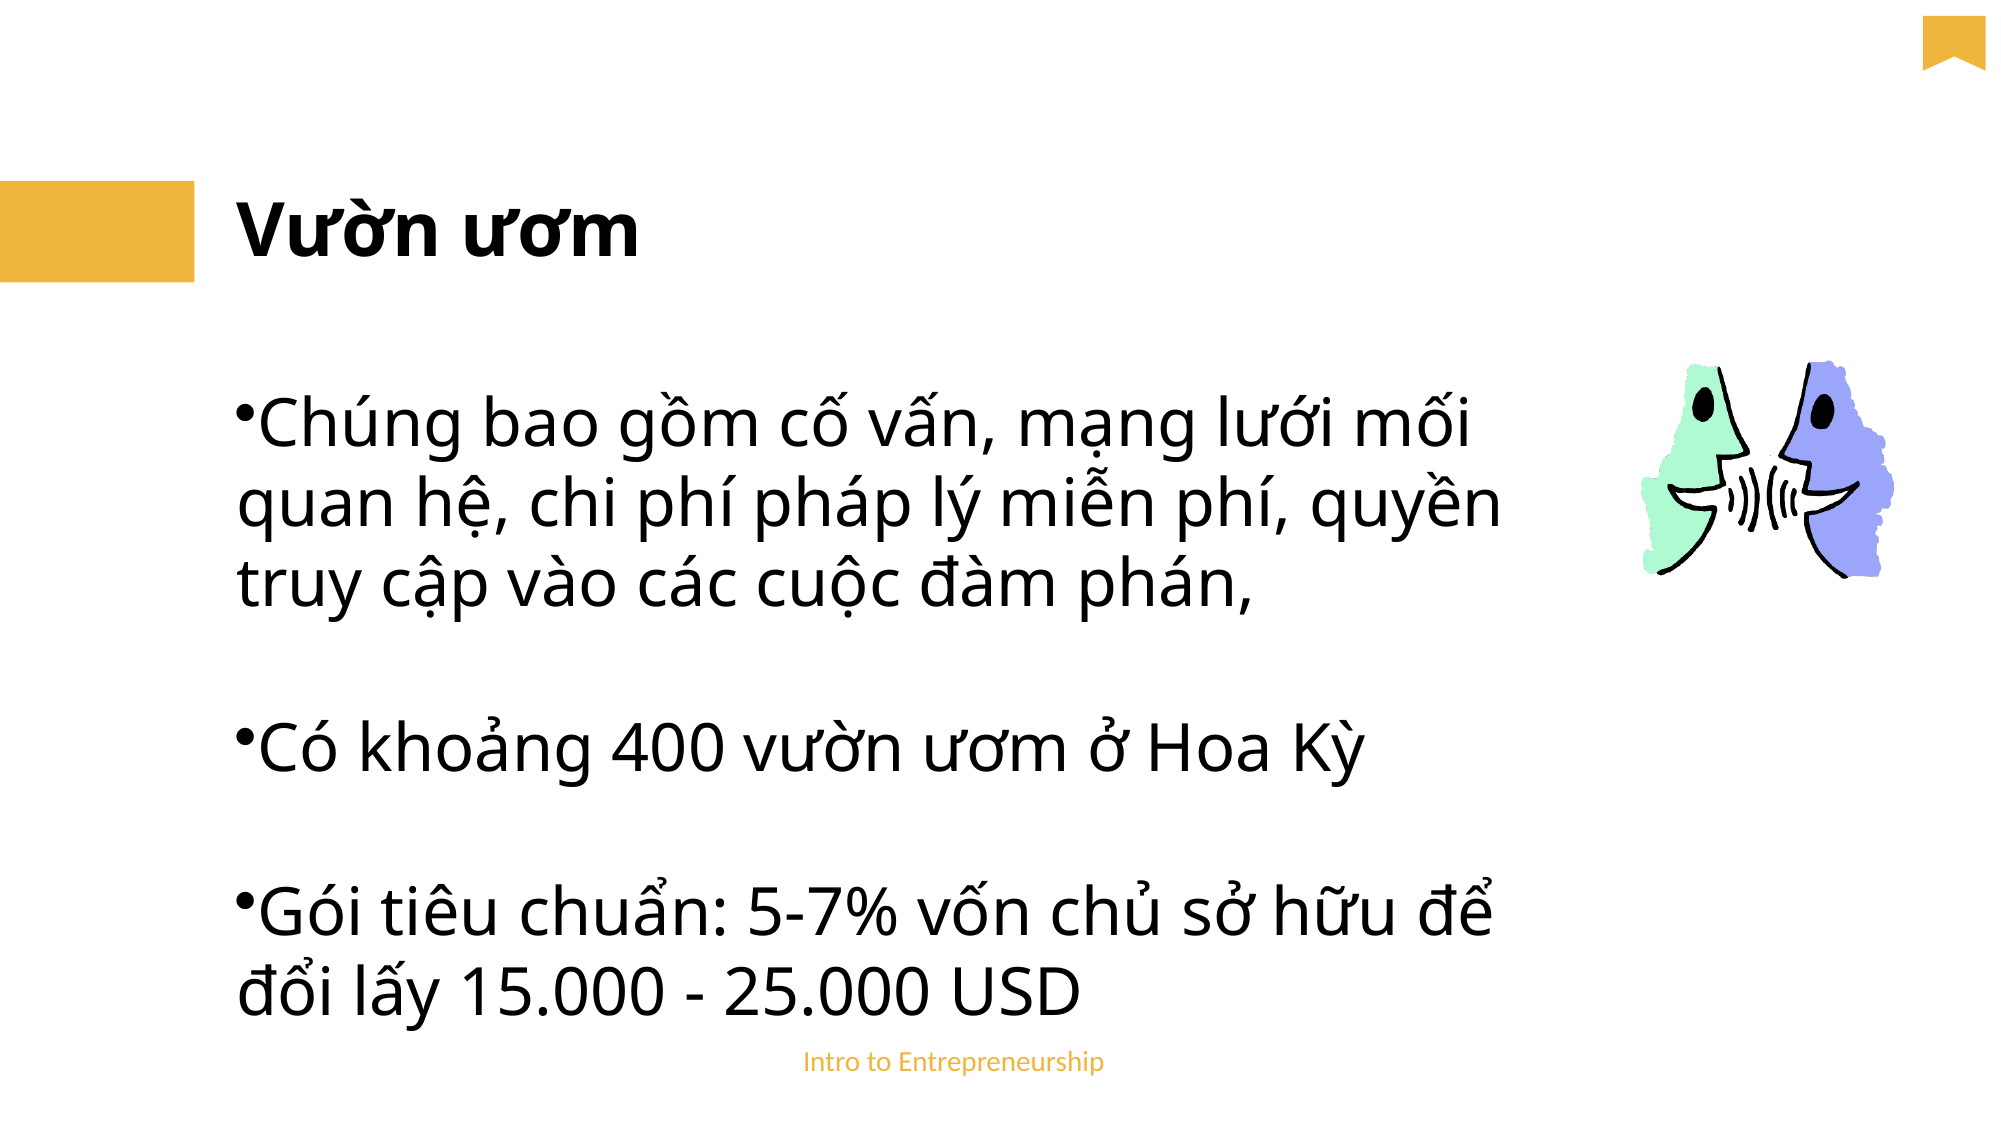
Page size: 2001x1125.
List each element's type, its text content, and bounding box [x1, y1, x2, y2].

text_box Chúng bao gồm cố vấn, mạng lưới mối quan hệ, chi phí pháp lý miễn phí, quyền truy cập vào các cuộc đàm phán, Có khoảng 400 vườn ươm ở Hoa Kỳ Gói tiêu chuẩn: 5-7% vốn chủ sở hữu để đổi lấy 15.000 - 25.000 USD [234, 378, 1789, 1029]
text_box Vườn ươm [234, 190, 1507, 273]
picture [1639, 360, 1894, 579]
text_box [0, 181, 195, 283]
text_box Intro to Entrepreneurship [788, 1034, 1789, 1085]
text_box [1922, 15, 1986, 71]
